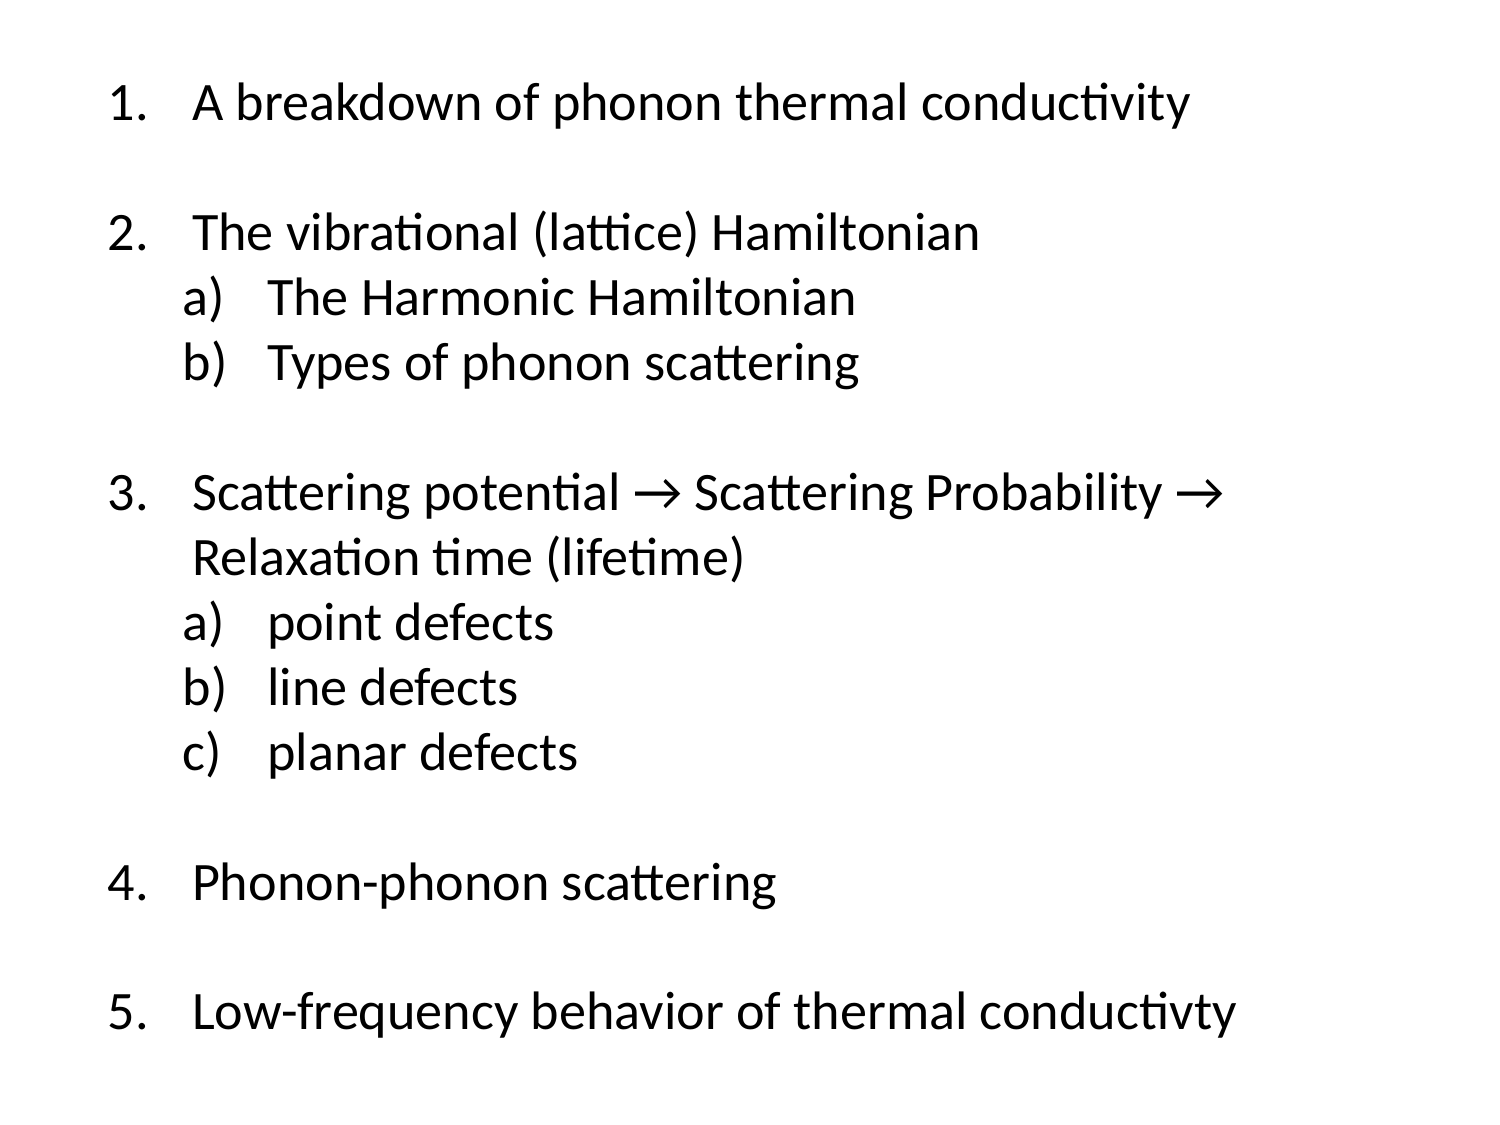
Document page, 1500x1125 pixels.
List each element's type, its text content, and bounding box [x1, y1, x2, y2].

text_box A breakdown of phonon thermal conductivity The vibrational (lattice) Hamiltonian The Harmonic Hamiltonian Types of phonon scattering Scattering potential → Scattering Probability → Relaxation time (lifetime) point defects line defects planar defects Phonon-phonon scattering Low-frequency behavior of thermal conductivty [92, 58, 1407, 1114]
